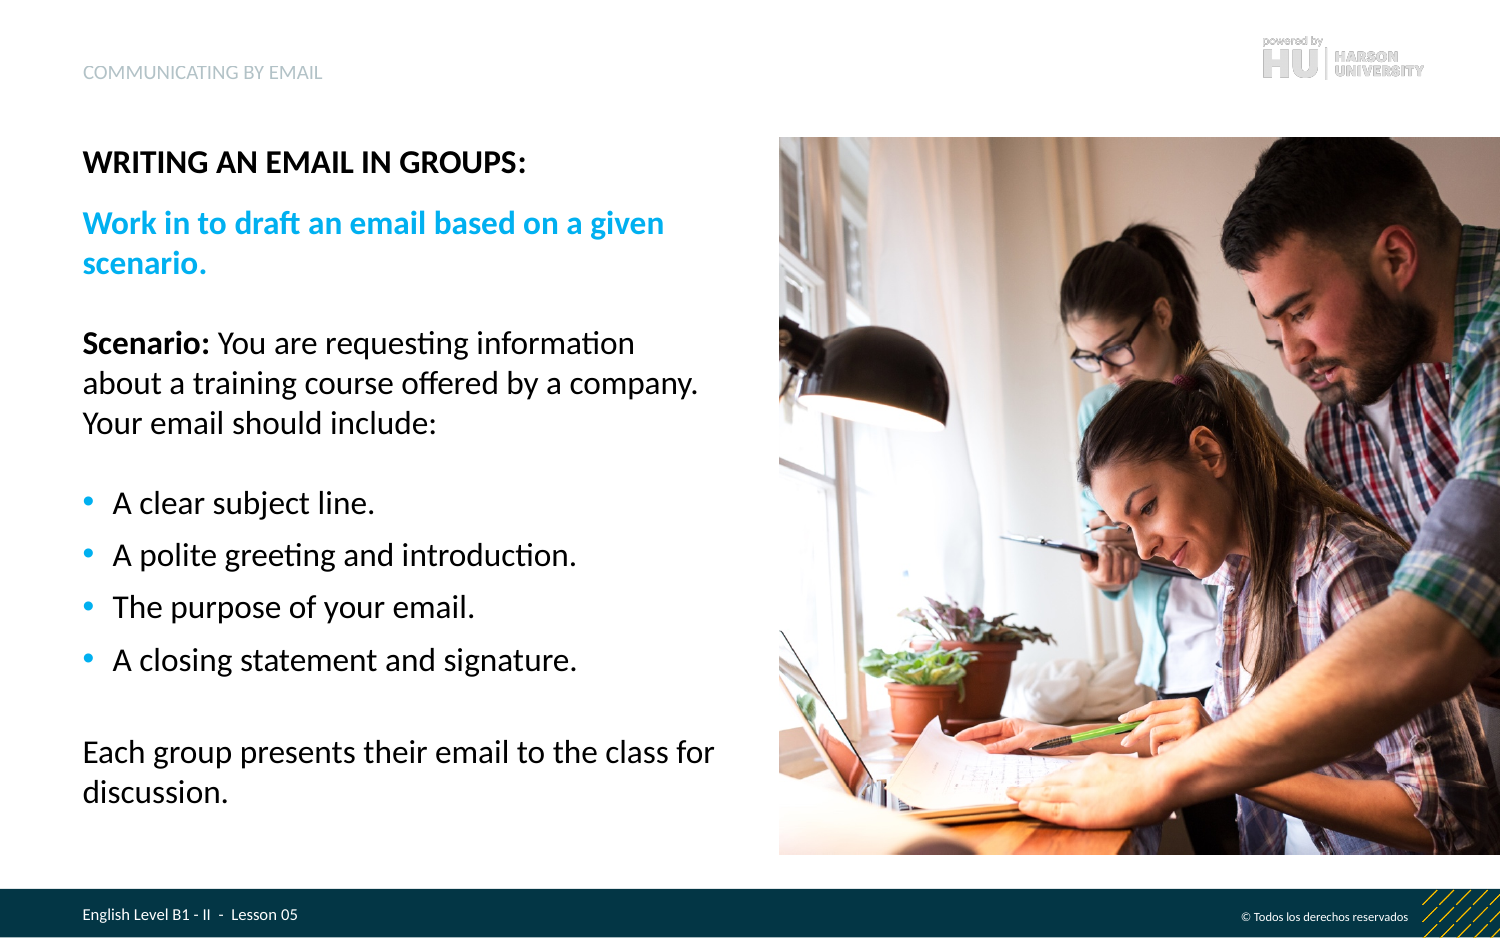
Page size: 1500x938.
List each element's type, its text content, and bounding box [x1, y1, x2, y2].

text_box WRITING AN EMAIL IN GROUPS: Work in to draft an email based on a given scenario. Scenario: You are requesting information about a training course offered by a company. Your email should include: A clear subject line. A polite greeting and introduction. The purpose of your email. A closing statement and signature. Each group presents their email to the class for discussion. [82, 140, 721, 811]
picture [779, 137, 1500, 855]
picture [1263, 36, 1424, 80]
text_box COMMUNICATING BY EMAIL [83, 61, 629, 85]
